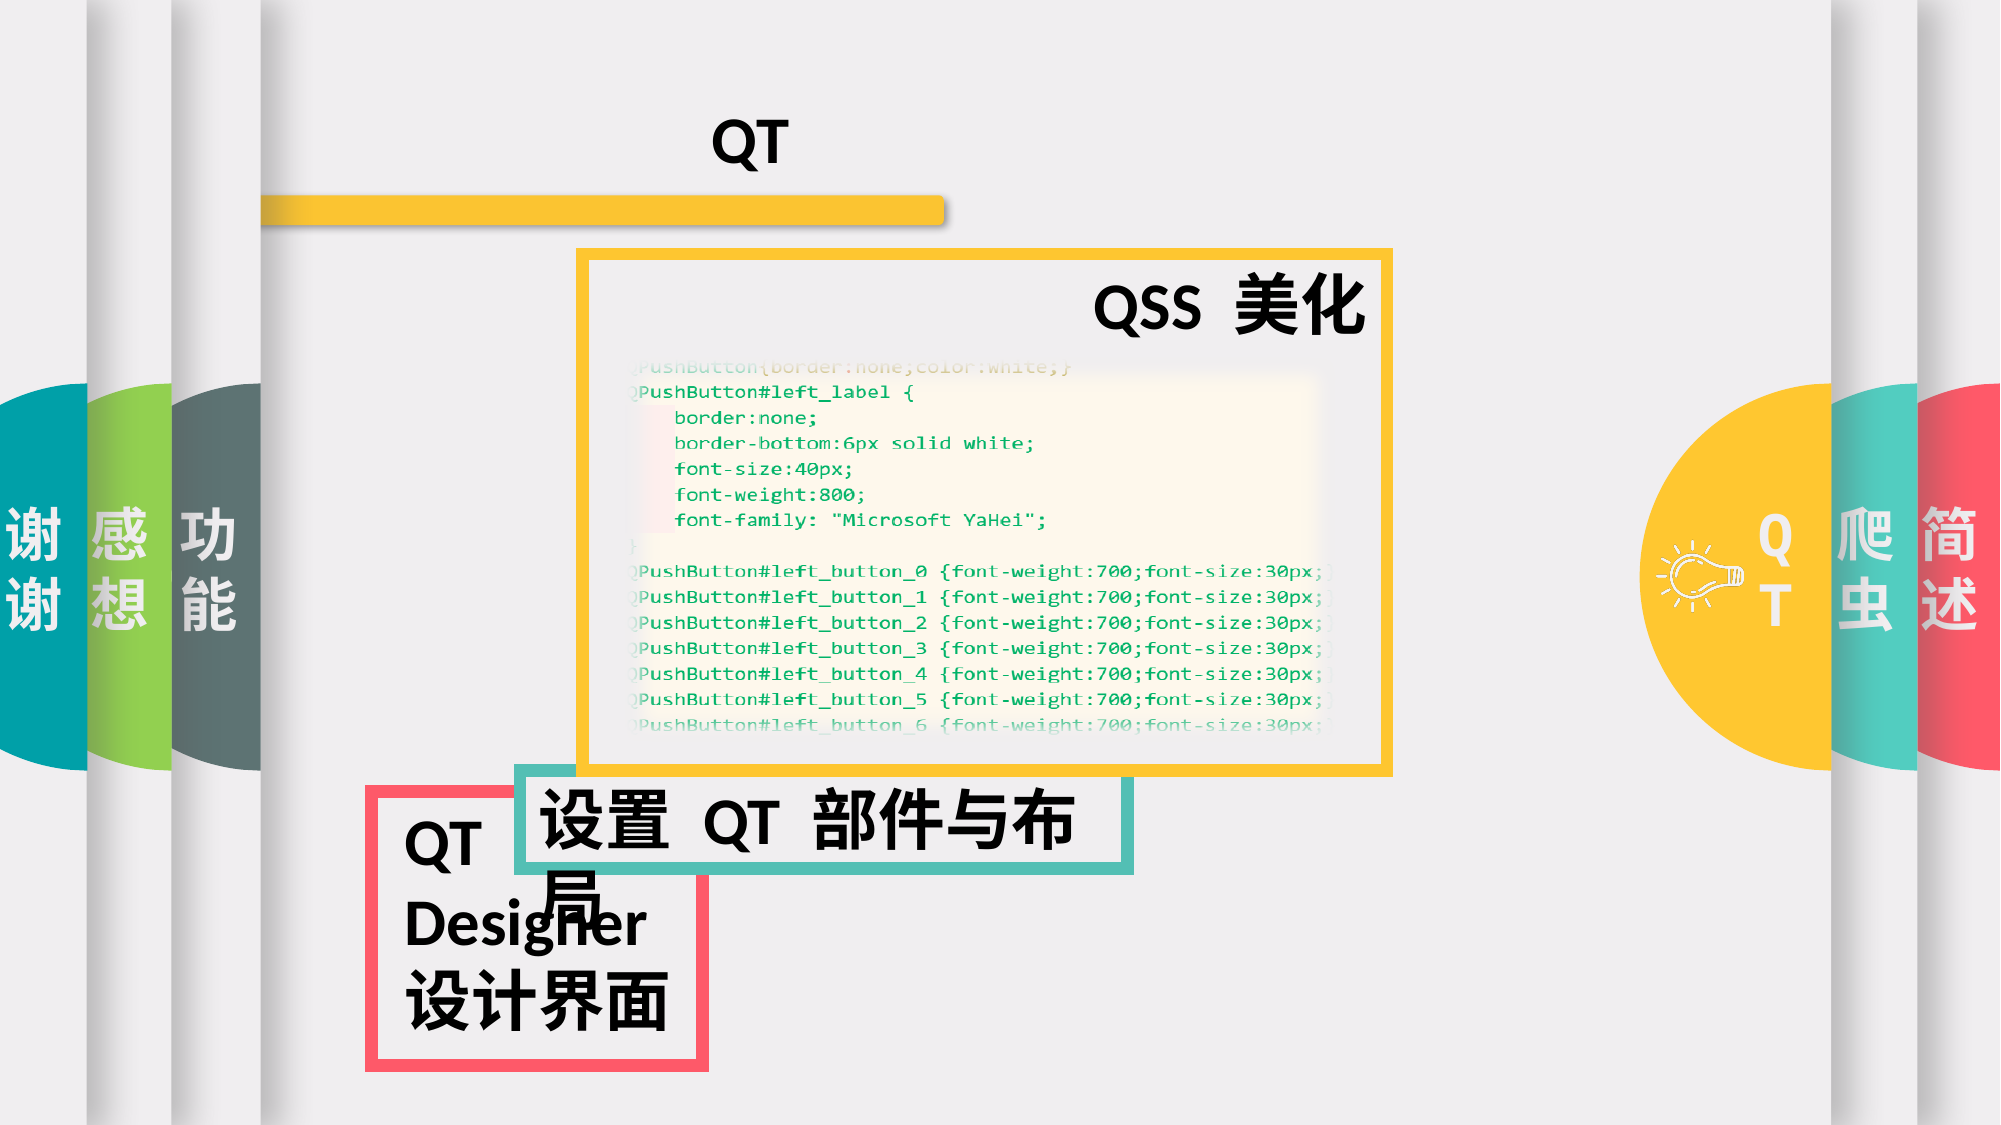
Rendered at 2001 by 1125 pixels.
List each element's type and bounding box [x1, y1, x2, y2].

text_box [1918, 0, 2000, 1125]
text_box [1832, 0, 1918, 1125]
text_box [1940, 274, 2000, 1041]
text_box [261, 0, 1832, 1125]
picture [625, 357, 1336, 742]
text_box [0, 0, 88, 1125]
text_box [88, 0, 172, 1125]
text_box [172, 0, 261, 1125]
